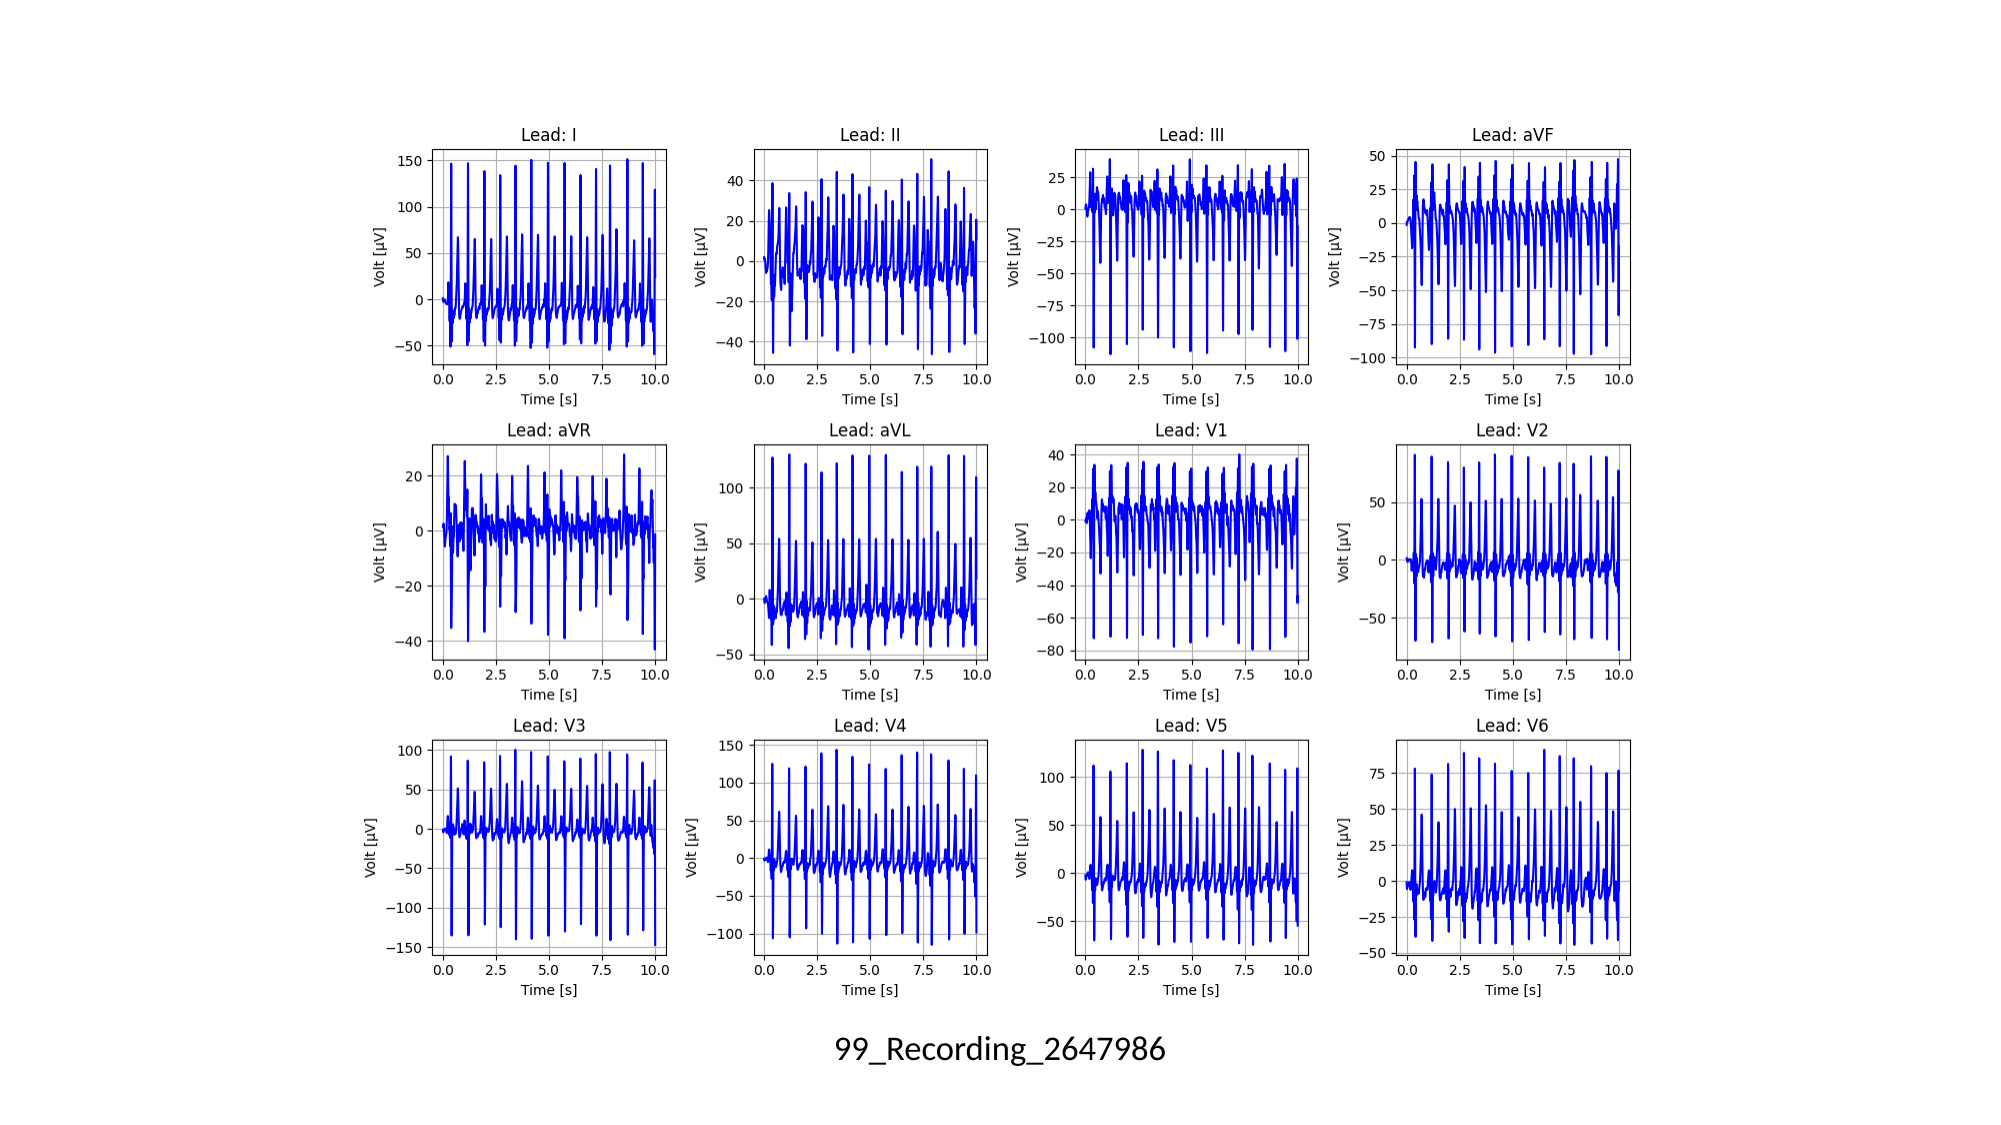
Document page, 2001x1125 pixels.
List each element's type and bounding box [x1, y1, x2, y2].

text_box [349, 112, 1650, 1075]
